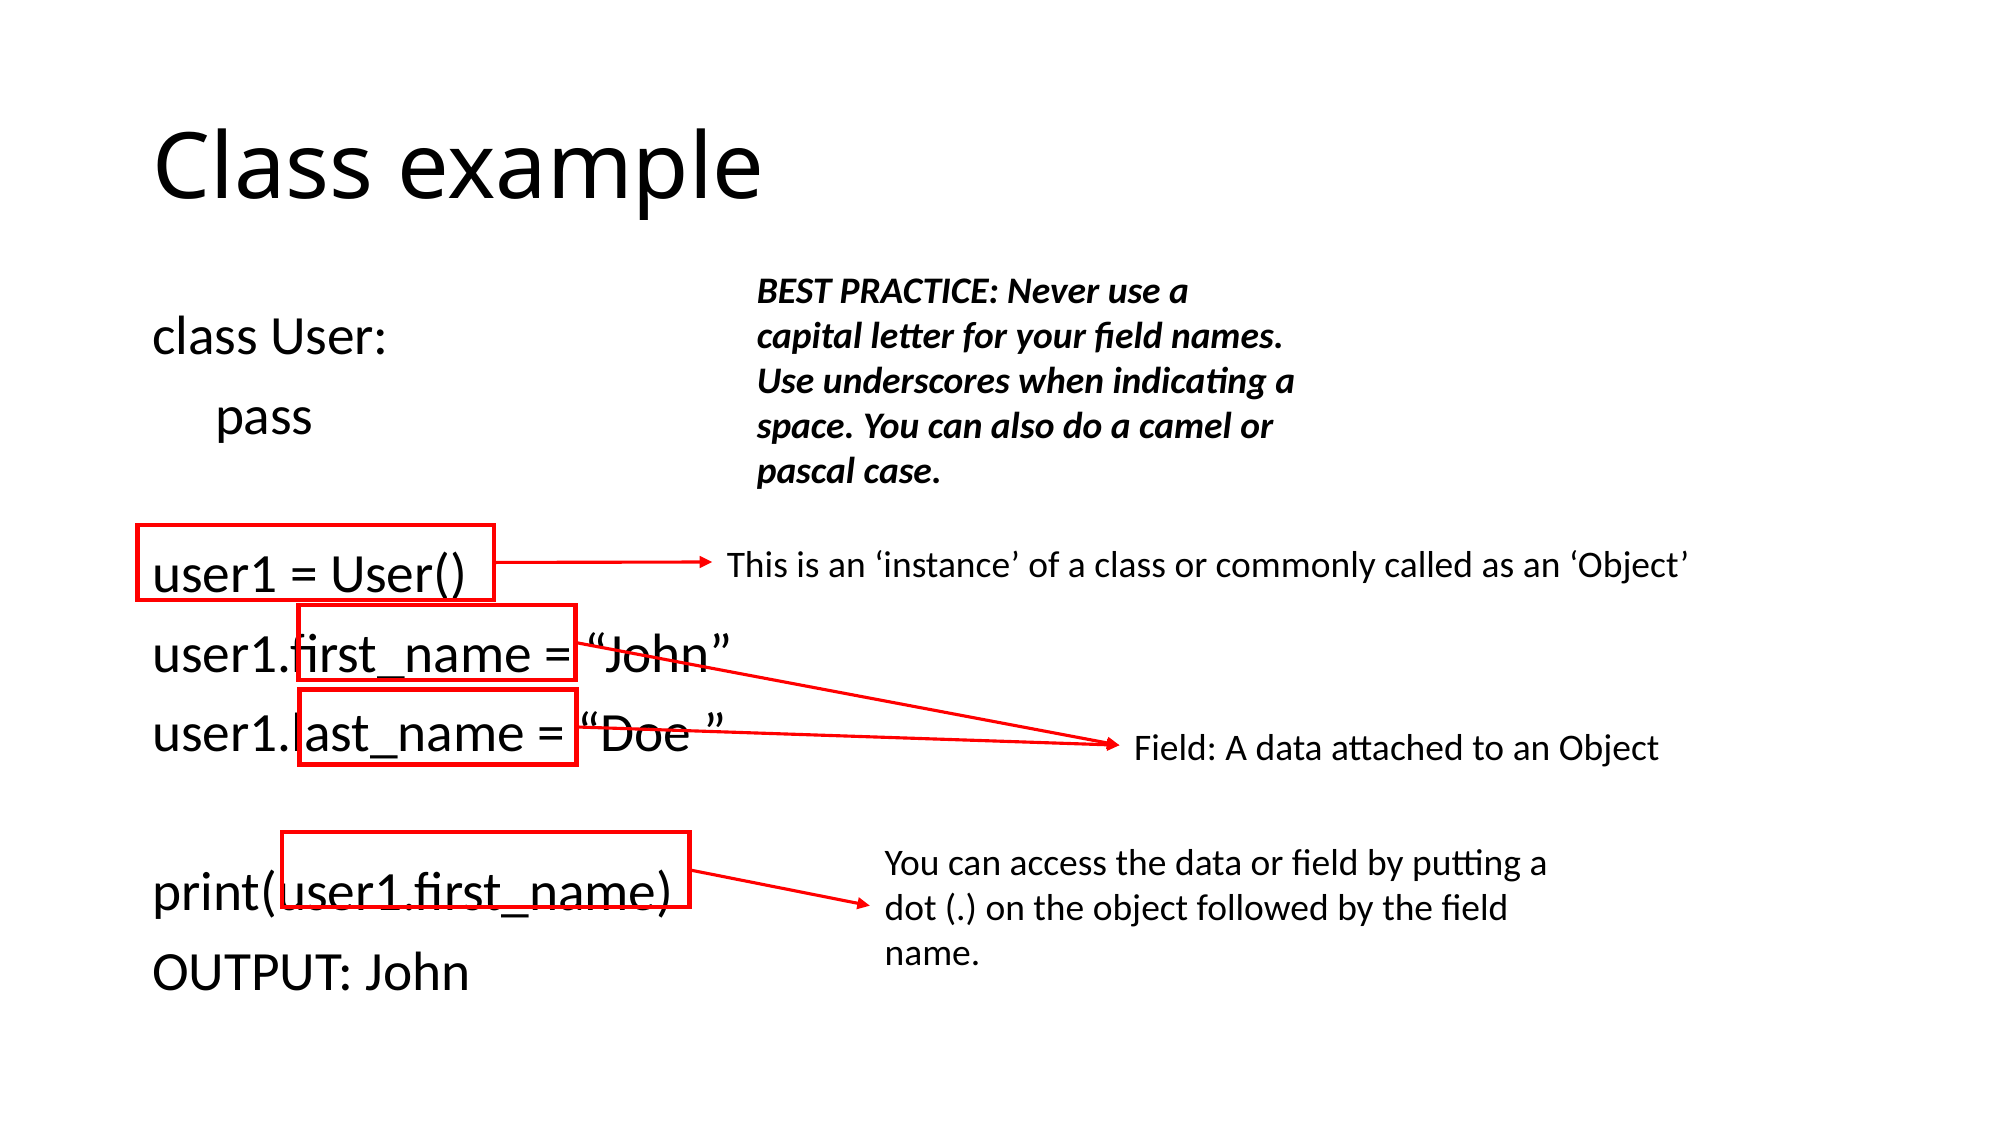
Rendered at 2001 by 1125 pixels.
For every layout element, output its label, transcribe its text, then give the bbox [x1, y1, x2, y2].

text_box BEST PRACTICE: Never use a capital letter for your field names. Use underscores when indicating a space. You can also do a camel or pascal case. [742, 258, 1312, 499]
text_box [575, 642, 1116, 746]
text_box You can access the data or field by putting a dot (.) on the object followed by the field name. [869, 830, 1588, 981]
text_box Field: A data attached to an Object [1119, 715, 1675, 776]
text_box [281, 831, 691, 908]
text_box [576, 726, 1116, 746]
title Class example [137, 59, 1863, 278]
text_box [298, 688, 577, 765]
text_box [136, 524, 495, 601]
text_box This is an ‘instance’ of a class or commonly called as an ‘Object’ [712, 532, 1705, 592]
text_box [689, 869, 870, 907]
list class User: pass user1 = User() user1.first_name = “John” user1.last_name = “Doe ” print(user1.first_name) OUTPUT: John [137, 299, 1863, 1014]
text_box [297, 604, 576, 681]
